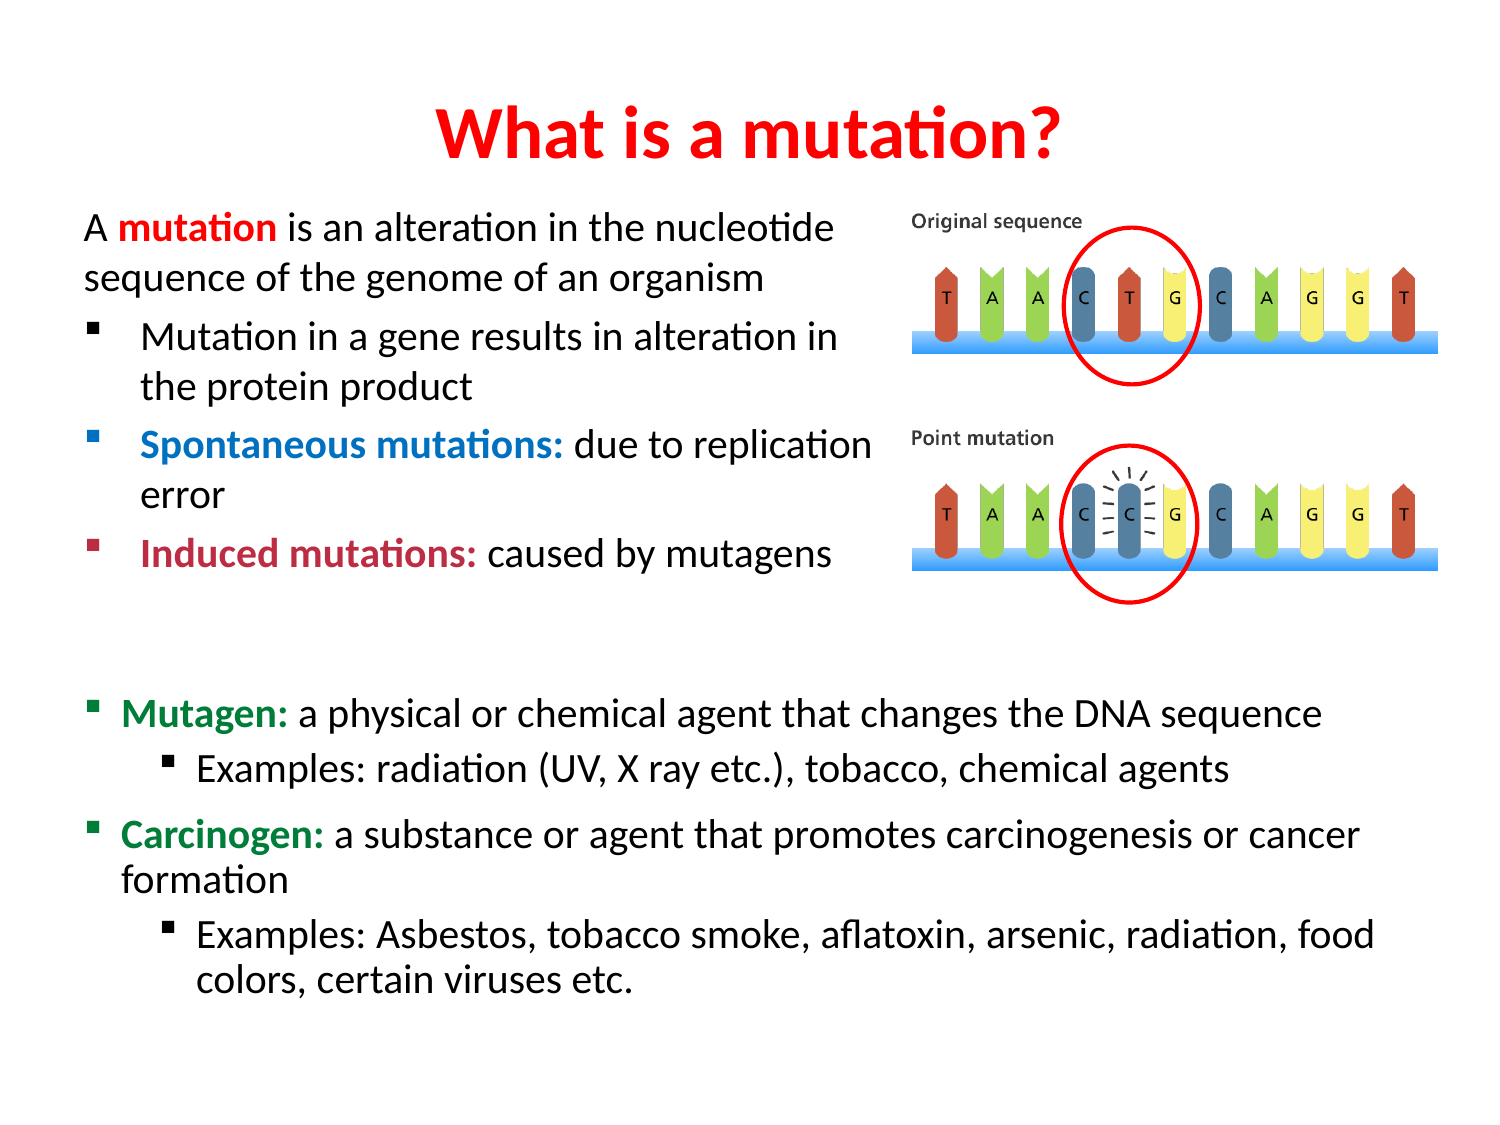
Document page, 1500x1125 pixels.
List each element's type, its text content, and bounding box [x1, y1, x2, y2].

title What is a mutation? [103, 73, 1397, 185]
list A mutation is an alteration in the nucleotide sequence of the genome of an organism Mutation in a gene results in alteration in the protein product Spontaneous mutations: due to replication error Induced mutations: caused by mutagens [68, 192, 901, 637]
picture [899, 187, 1446, 596]
text_box Mutagen: a physical or chemical agent that changes the DNA sequence Examples: radiation (UV, X ray etc.), tobacco, chemical agents Carcinogen: a substance or agent that promotes carcinogenesis or cancer formation Examples: Asbestos, tobacco smoke, aflatoxin, arsenic, radiation, food colors, certain viruses etc. [68, 683, 1420, 1039]
